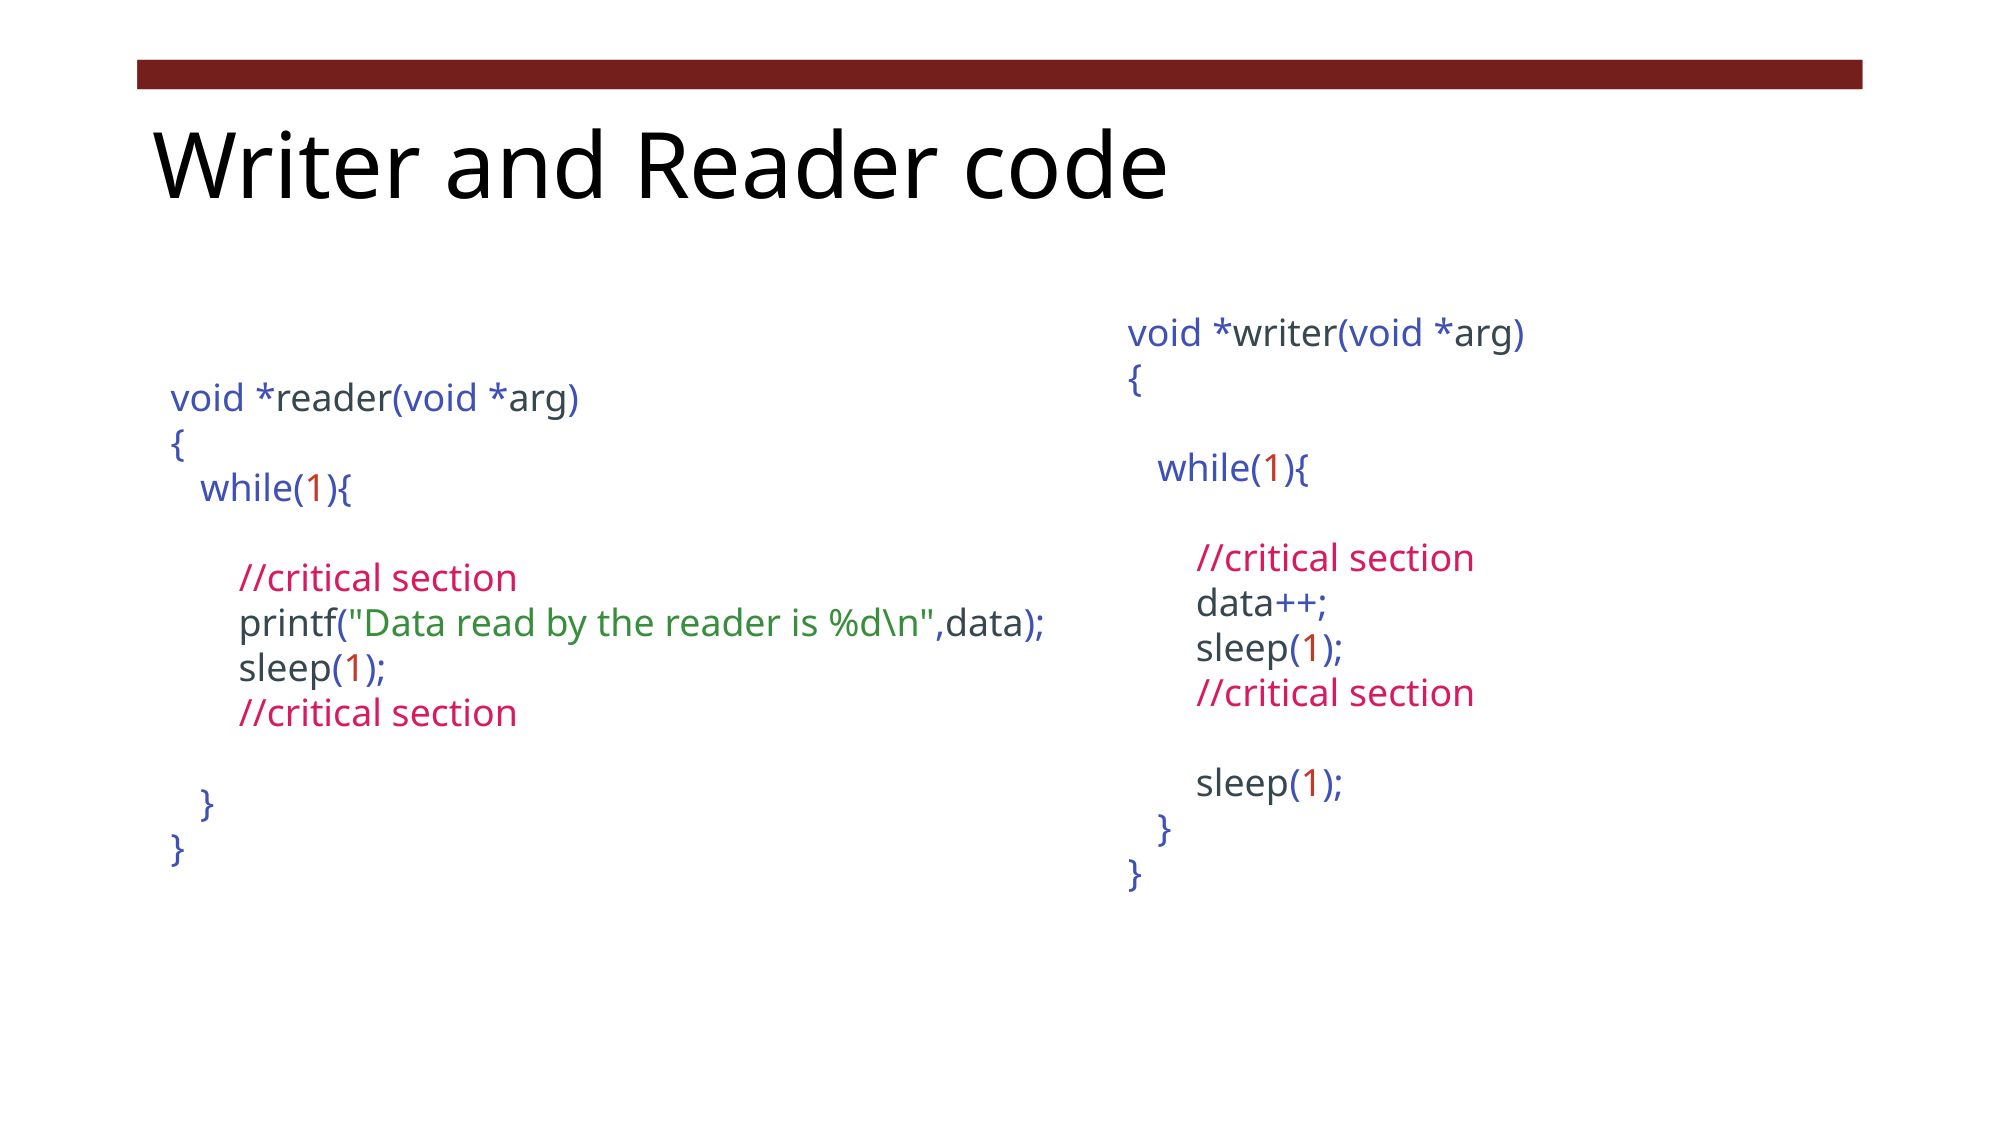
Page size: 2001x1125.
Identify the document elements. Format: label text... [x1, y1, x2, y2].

text_box void *writer(void *arg) { while(1){ //critical section data++; sleep(1); //critical section sleep(1); } } [1113, 301, 1787, 992]
title Writer and Reader code [137, 59, 1863, 278]
text_box void *reader(void *arg) { while(1){ //critical section printf("Data read by the reader is %d\n",data); sleep(1); //critical section } } [155, 321, 1068, 922]
